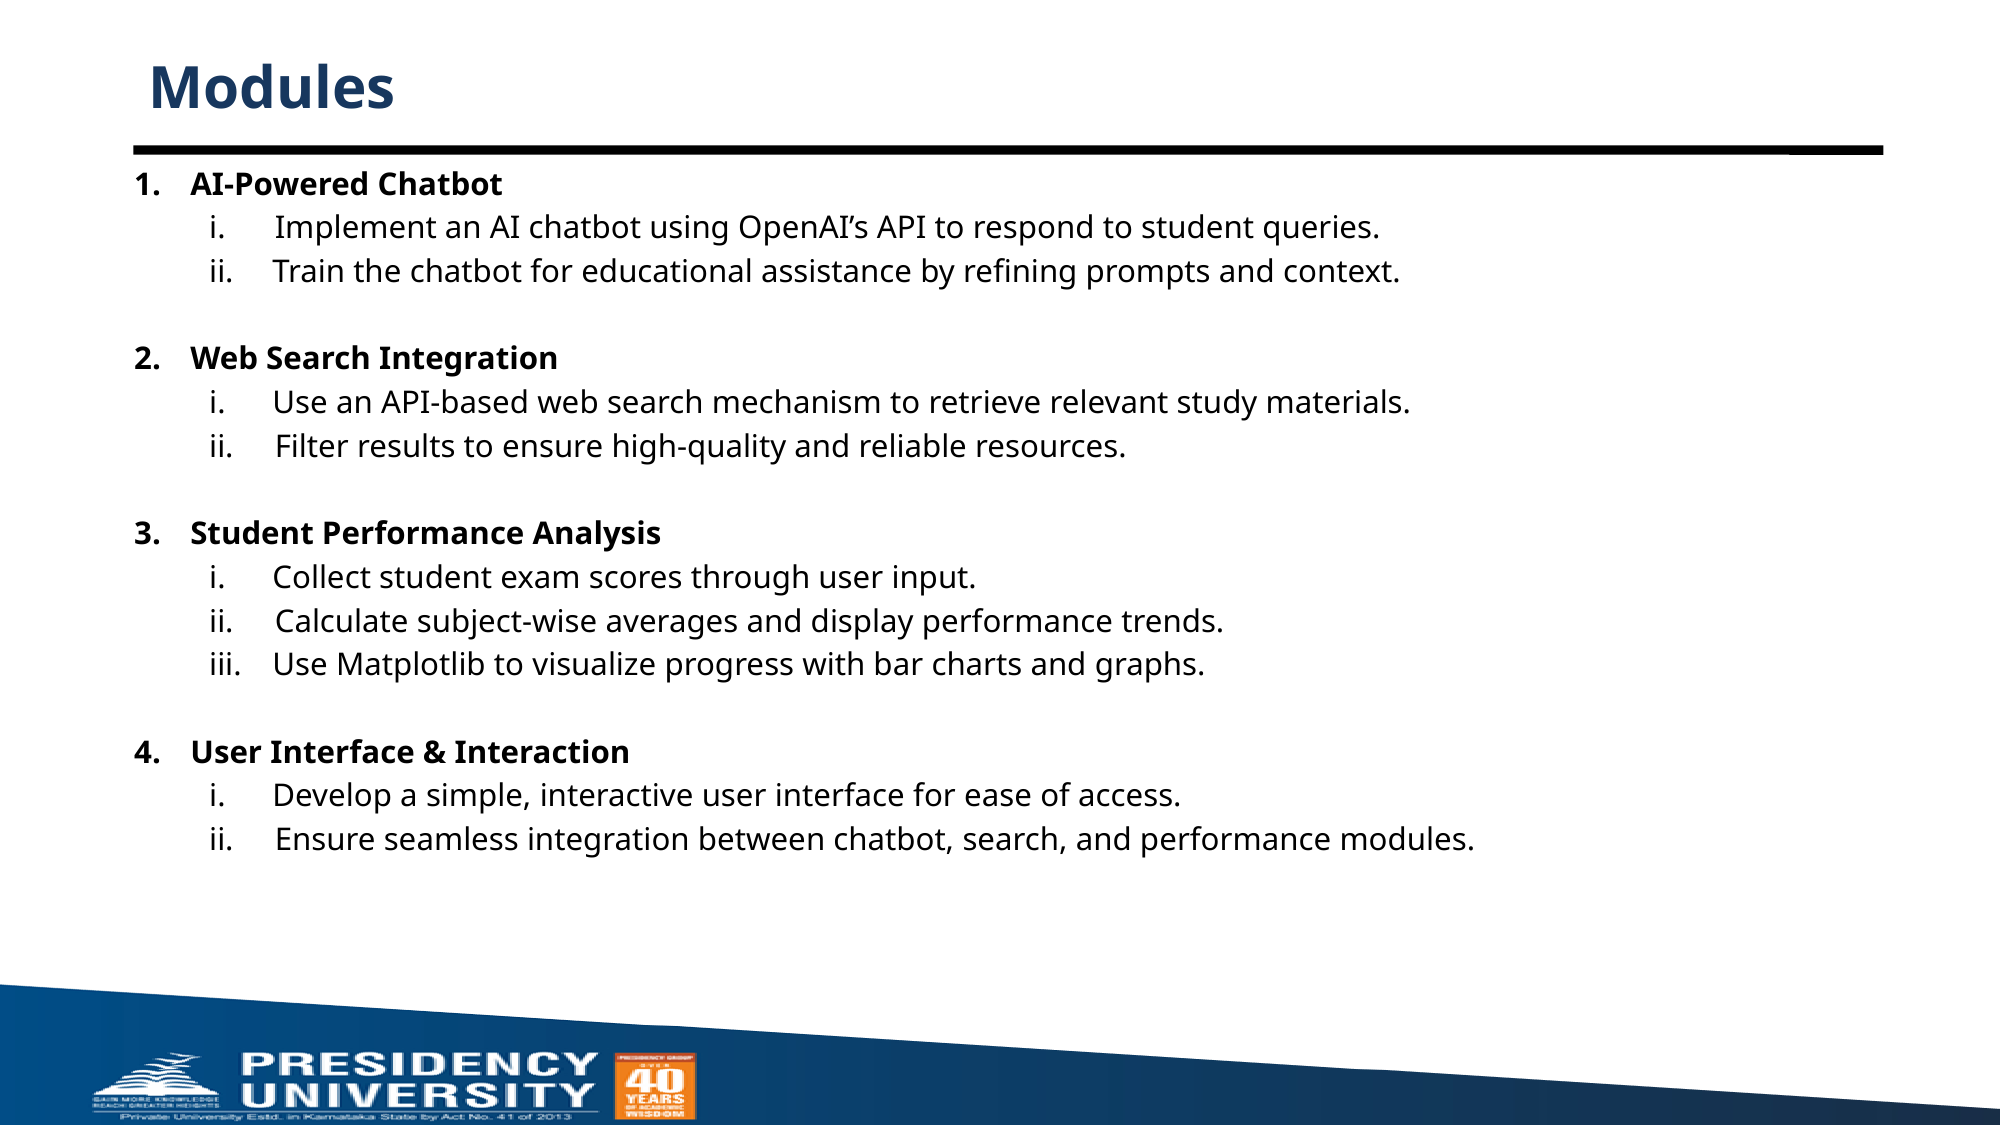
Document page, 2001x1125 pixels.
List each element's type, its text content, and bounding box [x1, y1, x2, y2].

picture [0, 982, 2000, 1125]
list AI-Powered Chatbot Implement an AI chatbot using OpenAI’s API to respond to student queries. Train the chatbot for educational assistance by refining prompts and context. Web Search Integration Use an API-based web search mechanism to retrieve relevant study materials. Filter results to ensure high-quality and reliable resources. Student Performance Analysis Collect student exam scores through user input. Calculate subject-wise averages and display performance trends. Use Matplotlib to visualize progress with bar charts and graphs. User Interface & Interaction Develop a simple, interactive user interface for ease of access. Ensure seamless integration between chatbot, search, and performance modules. [119, 156, 1925, 969]
title Modules [133, 45, 1884, 125]
